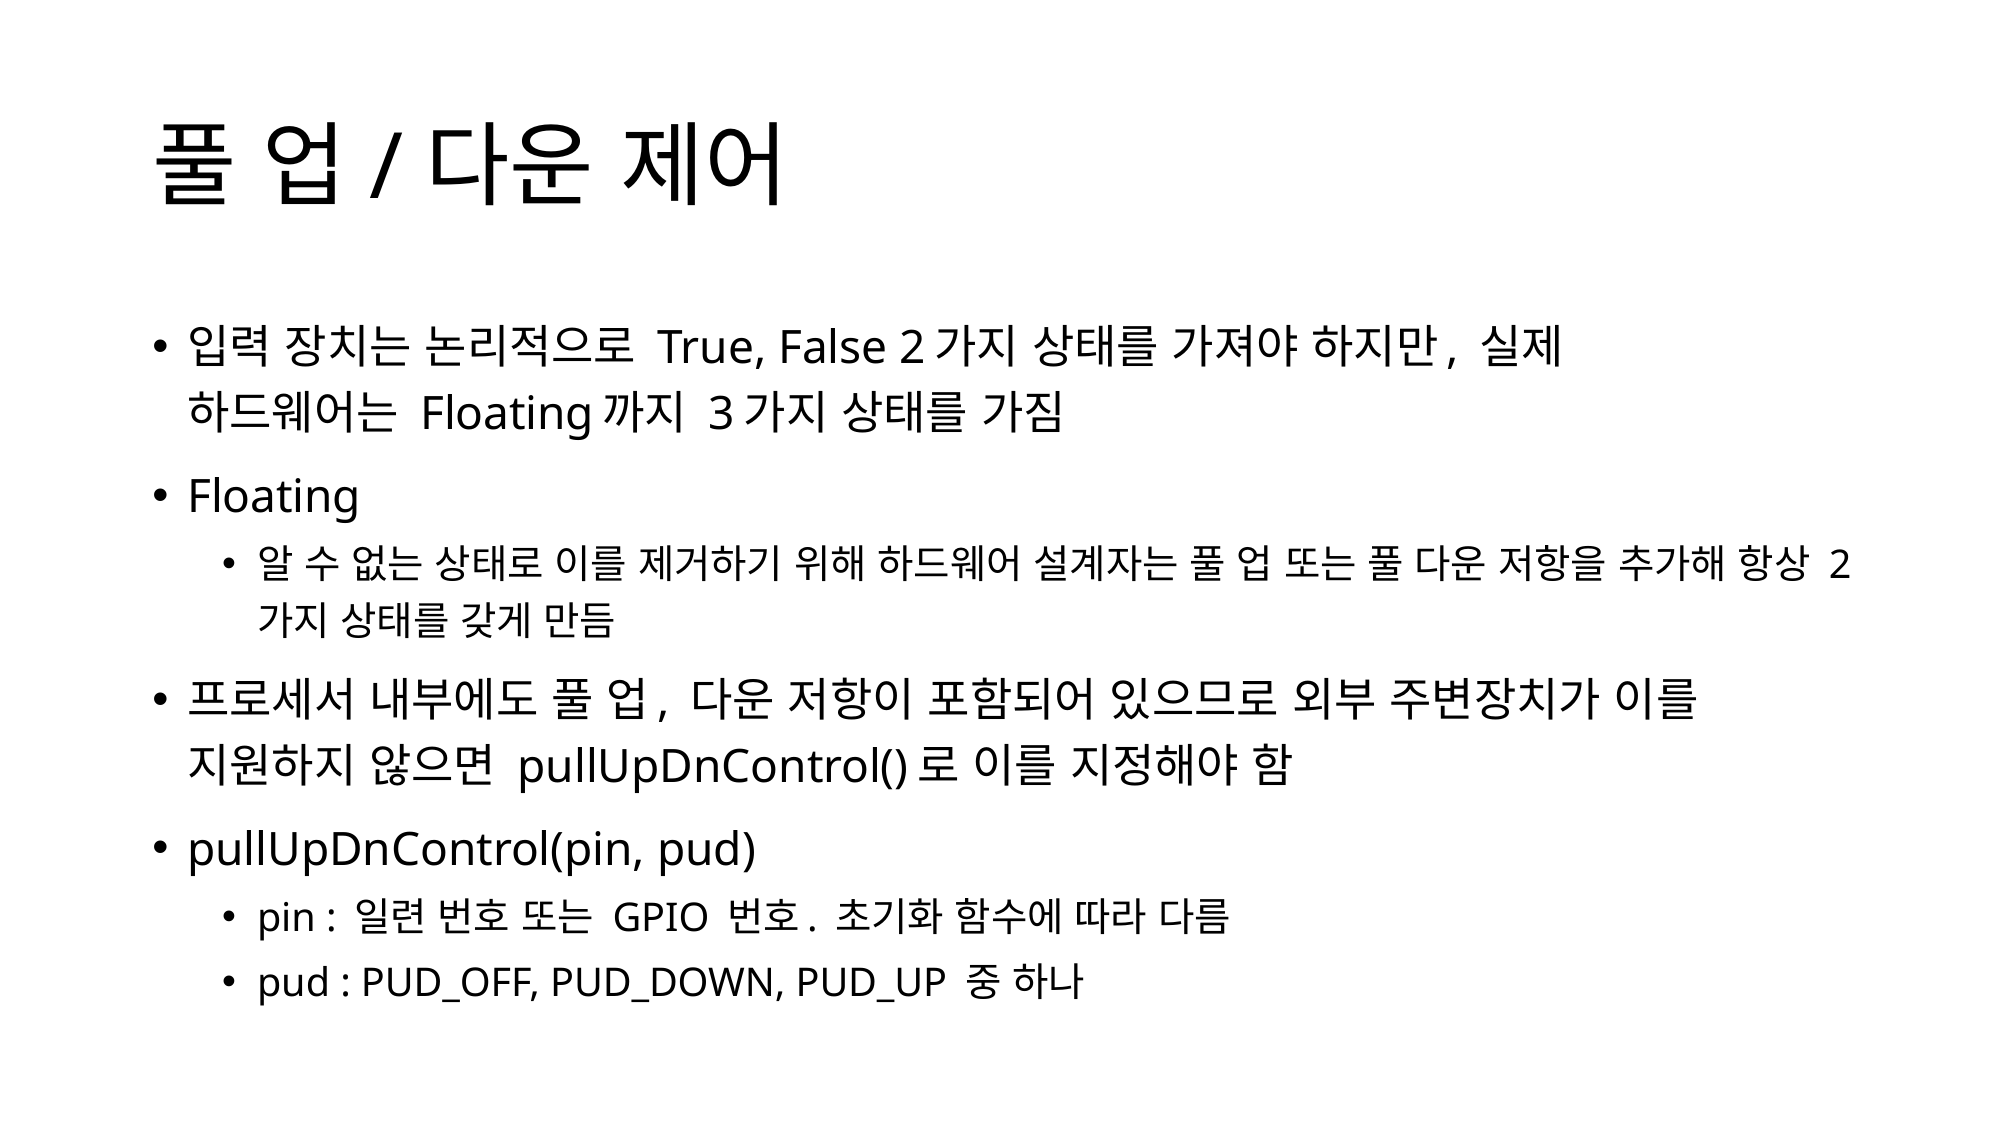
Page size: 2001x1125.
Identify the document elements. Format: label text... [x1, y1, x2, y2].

list 입력 장치는 논리적으로 True, False 2가지 상태를 가져야 하지만, 실제 하드웨어는 Floating까지 3가지 상태를 가짐 Floating 알 수 없는 상태로 이를 제거하기 위해 하드웨어 설계자는 풀 업 또는 풀 다운 저항을 추가해 항상 2가지 상태를 갖게 만듬 프로세서 내부에도 풀 업, 다운 저항이 포함되어 있으므로 외부 주변장치가 이를 지원하지 않으면 pullUpDnControl()로 이를 지정해야 함 pullUpDnControl(pin, pud) pin : 일련 번호 또는 GPIO 번호. 초기화 함수에 따라 다름 pud : PUD_OFF, PUD_DOWN, PUD_UP 중 하나 [137, 299, 1882, 1014]
title 풀 업/다운 제어 [137, 59, 1863, 278]
